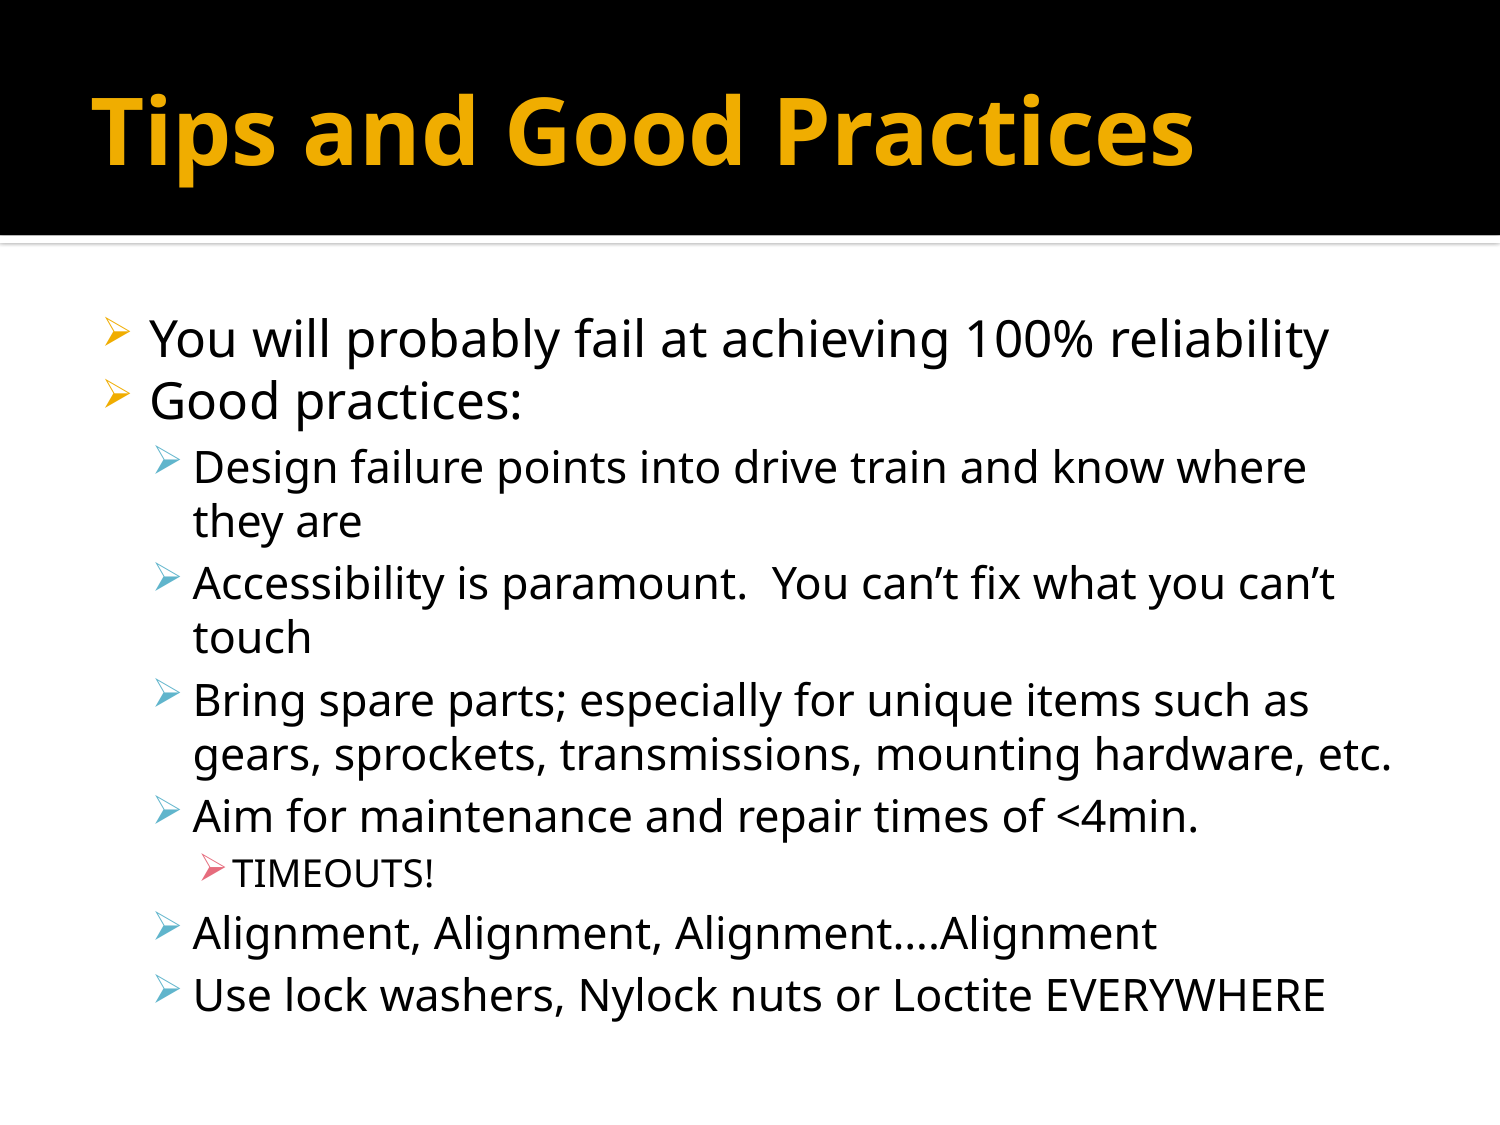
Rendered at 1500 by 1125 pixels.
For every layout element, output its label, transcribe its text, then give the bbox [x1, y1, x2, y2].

title Tips and Good Practices [75, 25, 1425, 231]
list You will probably fail at achieving 100% reliability Good practices: Design failure points into drive train and know where they are Accessibility is paramount. You can’t fix what you can’t touch Bring spare parts; especially for unique items such as gears, sprockets, transmissions, mounting hardware, etc. Aim for maintenance and repair times of <4min. TIMEOUTS! Alignment, Alignment, Alignment….Alignment Use lock washers, Nylock nuts or Loctite EVERYWHERE [75, 291, 1425, 1050]
